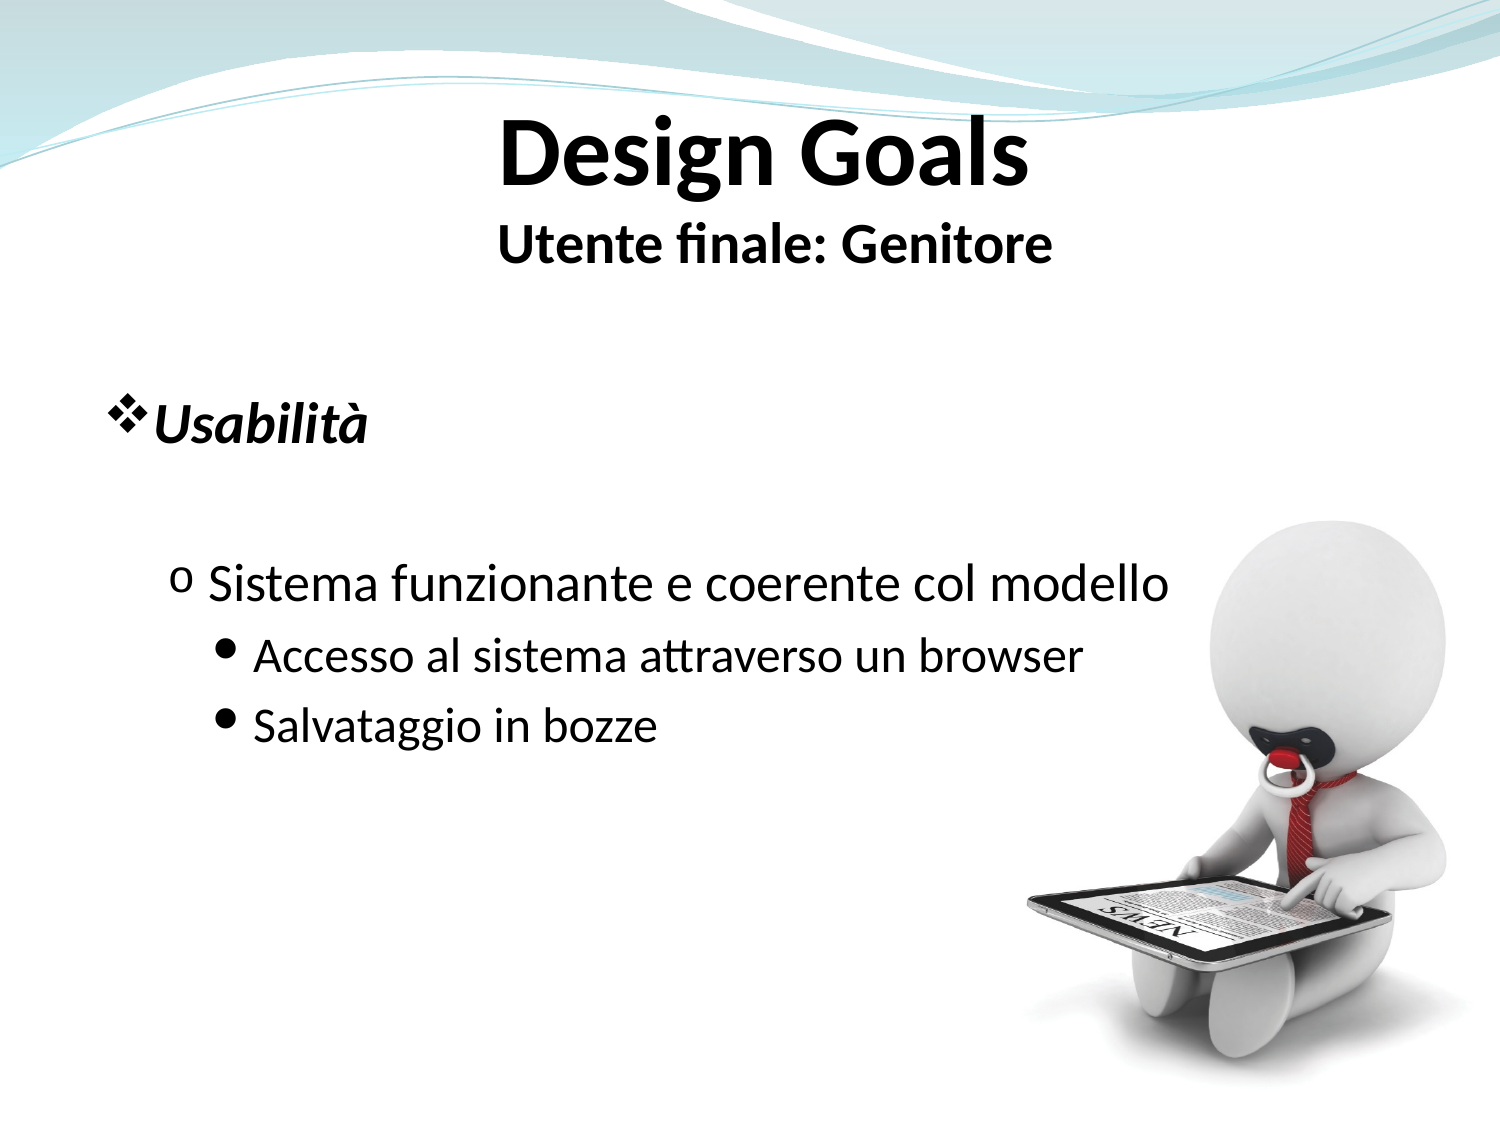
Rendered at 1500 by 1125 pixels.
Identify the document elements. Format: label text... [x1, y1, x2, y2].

text_box Design Goals Utente finale: Genitore [482, 78, 1069, 328]
text_box Usabilità Sistema funzionante e coerente col modello Accesso al sistema attraverso un browser Salvataggio in bozze [88, 385, 1388, 953]
picture [997, 486, 1500, 1125]
